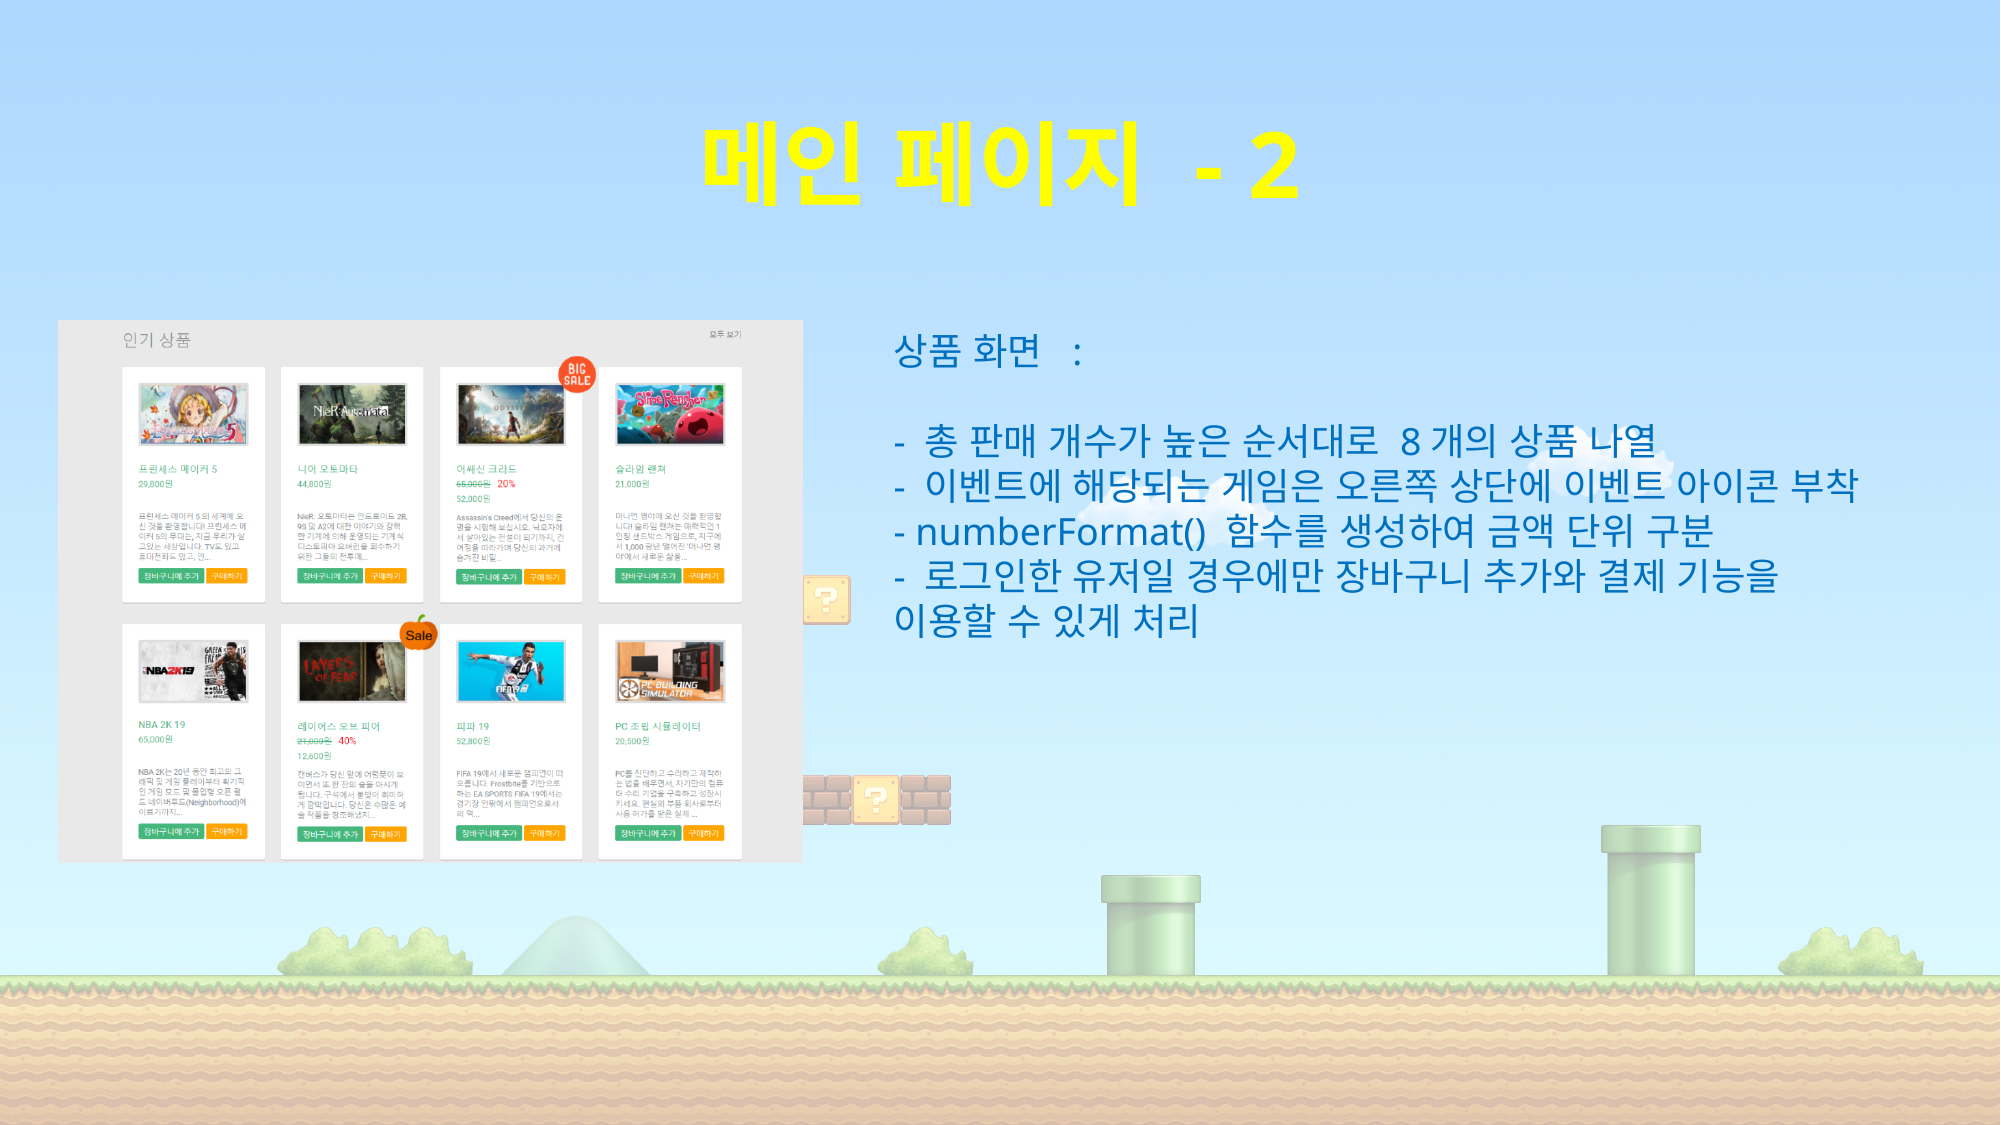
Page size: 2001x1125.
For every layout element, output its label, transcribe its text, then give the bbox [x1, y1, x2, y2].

title 메인 페이지 - 2 [137, 59, 1863, 278]
text_box 상품 화면 : - 총 판매 개수가 높은 순서대로 8개의 상품 나열 - 이벤트에 해당되는 게임은 오른쪽 상단에 이벤트 아이콘 부착 - numberFormat() 함수를 생성하여 금액 단위 구분 - 로그인한 유저일 경우에만 장바구니 추가와 결제 기능을 이용할 수 있게 처리 [879, 320, 1879, 740]
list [58, 320, 803, 863]
